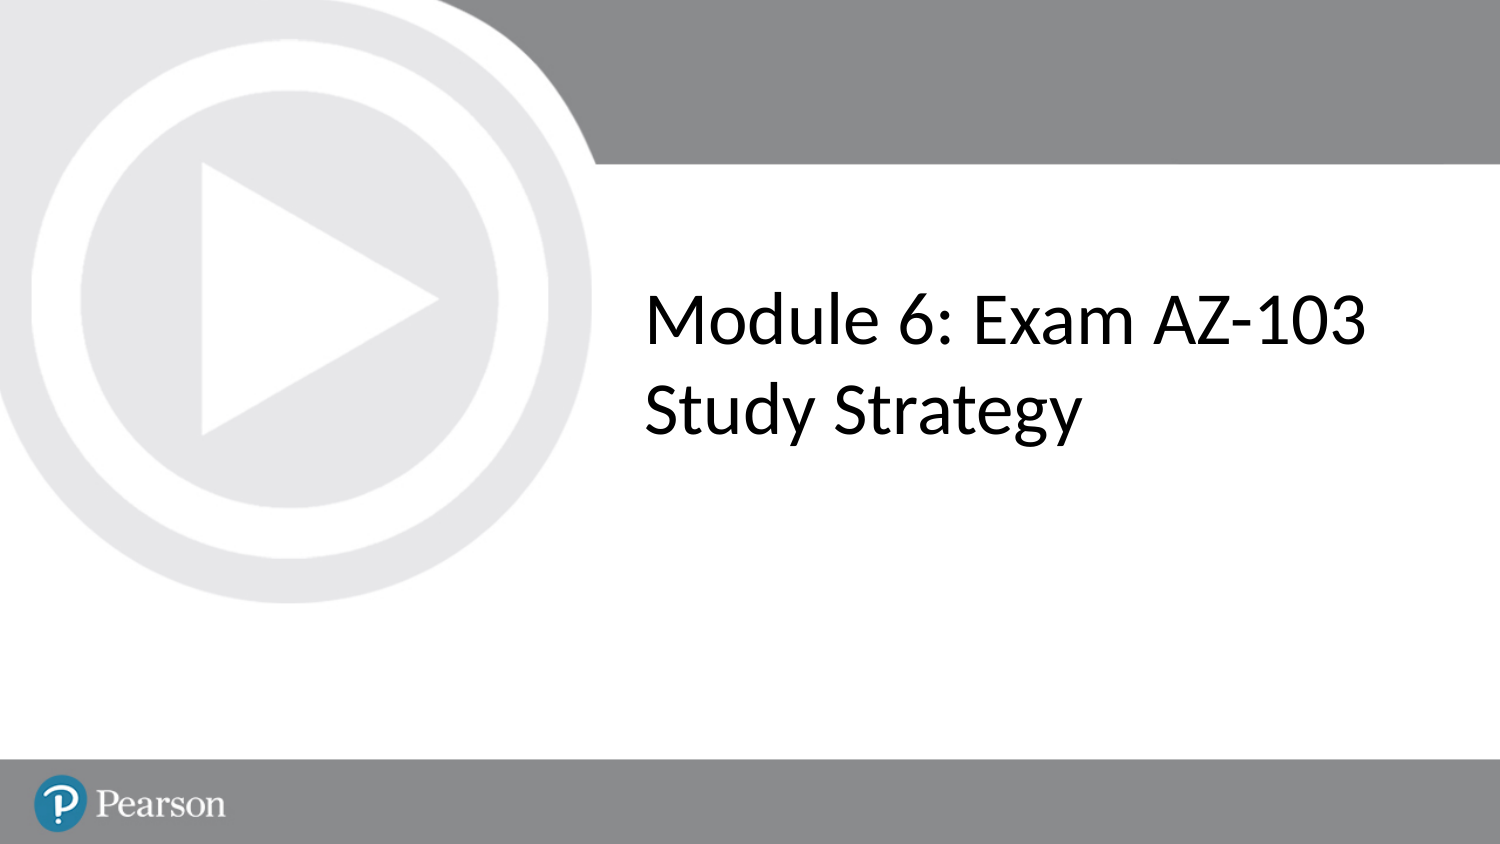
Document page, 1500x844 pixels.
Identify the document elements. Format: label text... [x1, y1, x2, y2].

picture [0, 0, 1500, 844]
title Module 6: Exam AZ-103 Study Strategy [629, 262, 1446, 443]
